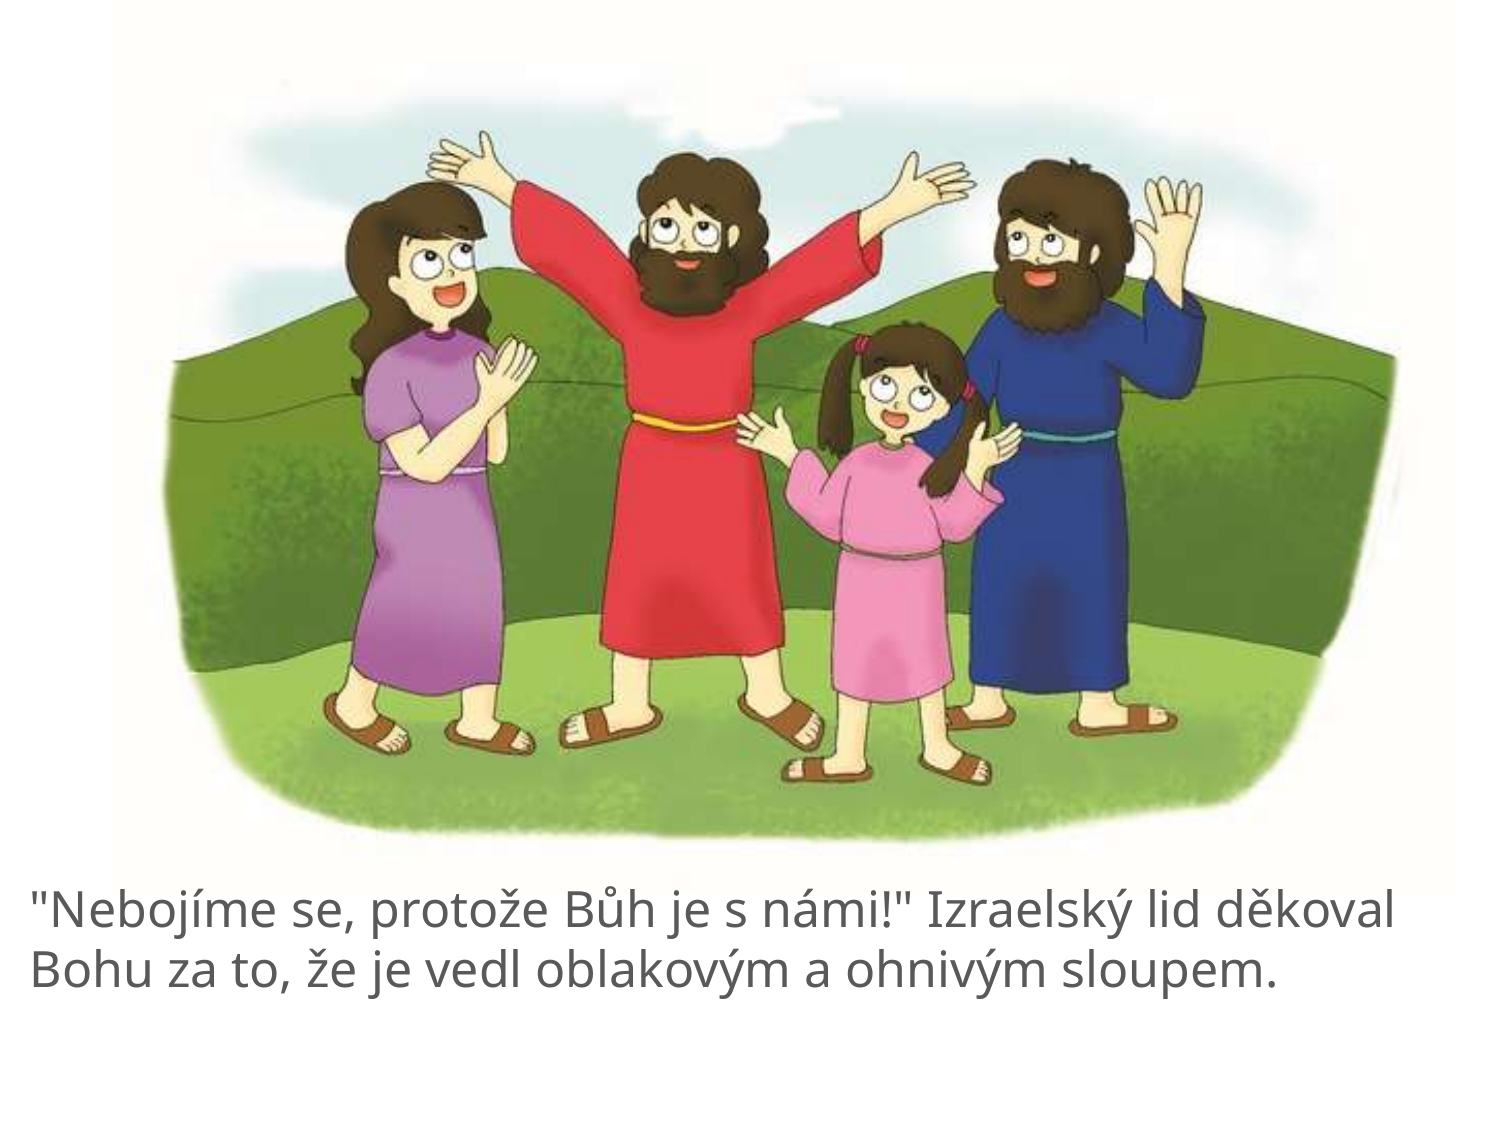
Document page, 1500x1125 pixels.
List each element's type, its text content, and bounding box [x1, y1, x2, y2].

text_box "Nebojíme se, protože Bůh je s námi!" Izraelský lid děkoval Bohu za to, že je vedl oblakovým a ohnivým sloupem. [14, 869, 1486, 1005]
picture [111, 0, 1455, 894]
